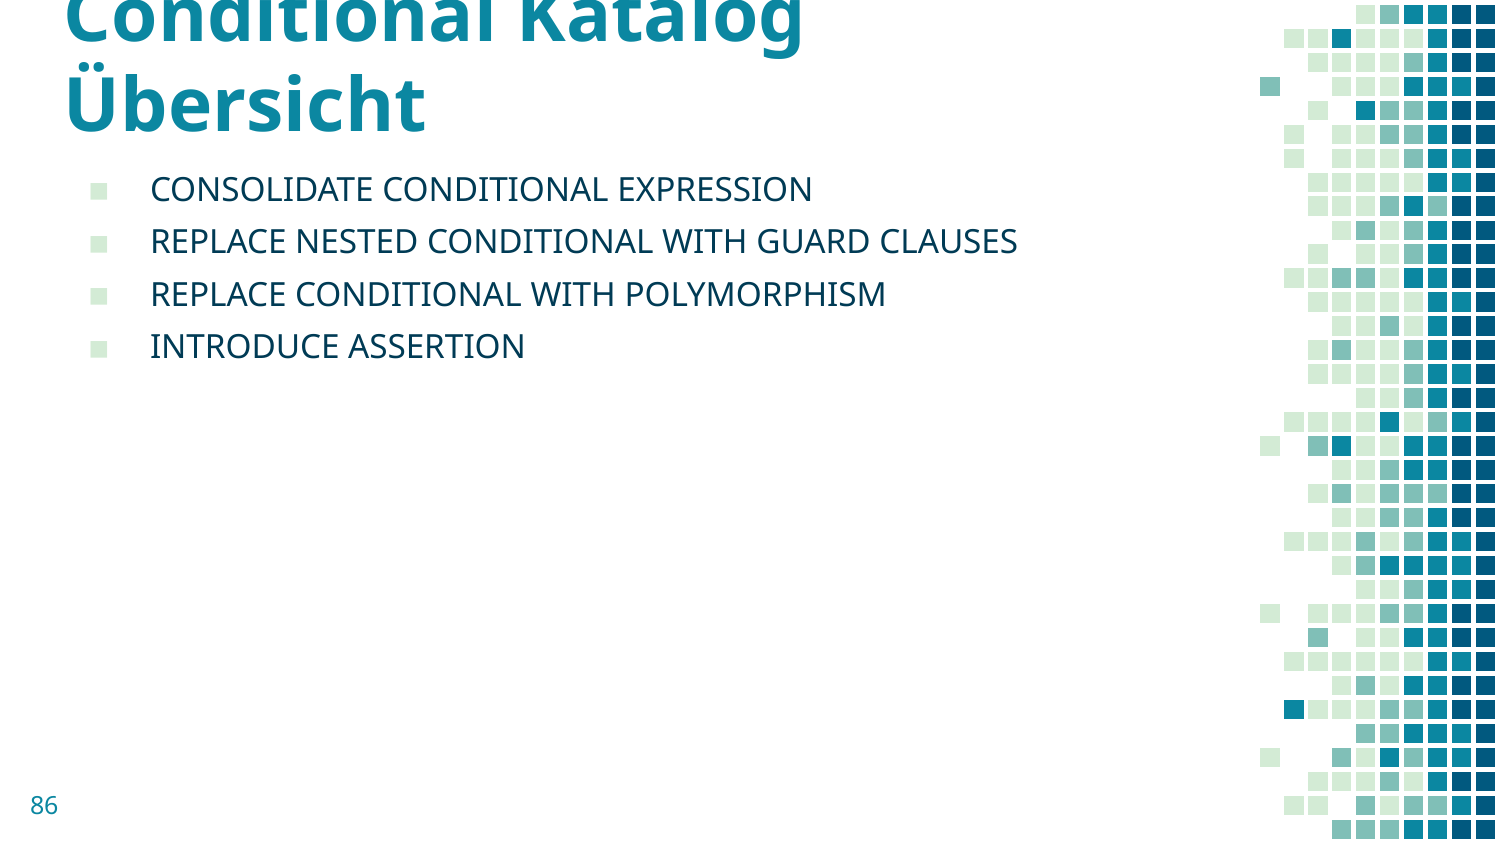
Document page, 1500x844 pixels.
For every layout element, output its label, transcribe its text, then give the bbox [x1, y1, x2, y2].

list CONSOLIDATE CONDITIONAL EXPRESSION REPLACE NESTED CONDITIONAL WITH GUARD CLAUSES REPLACE CONDITIONAL WITH POLYMORPHISM INTRODUCE ASSERTION [60, 152, 1170, 784]
title Conditional Katalog Übersicht [49, 20, 1159, 162]
slide_number 86 [15, 774, 105, 839]
